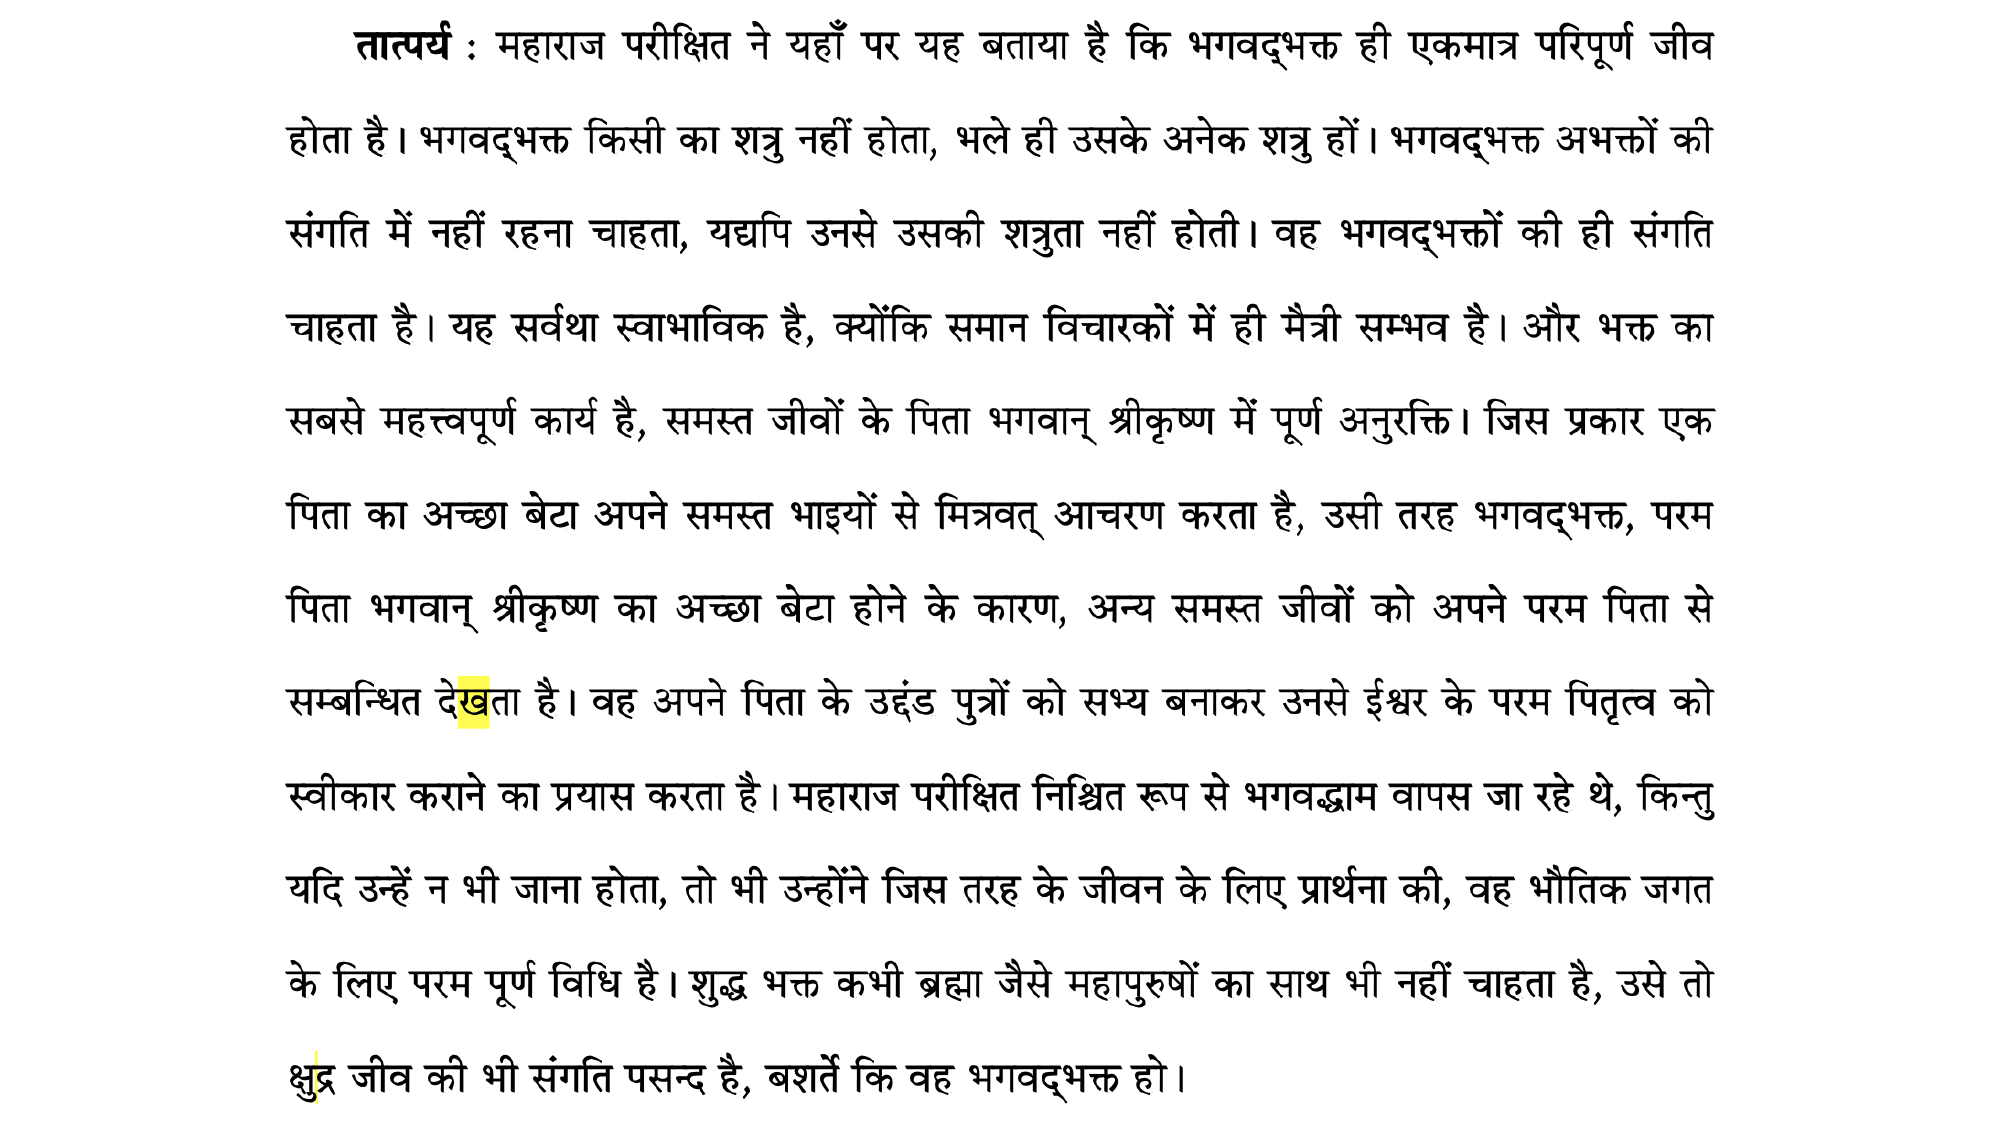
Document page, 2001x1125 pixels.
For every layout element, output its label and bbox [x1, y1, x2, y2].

picture [259, 0, 1741, 1125]
